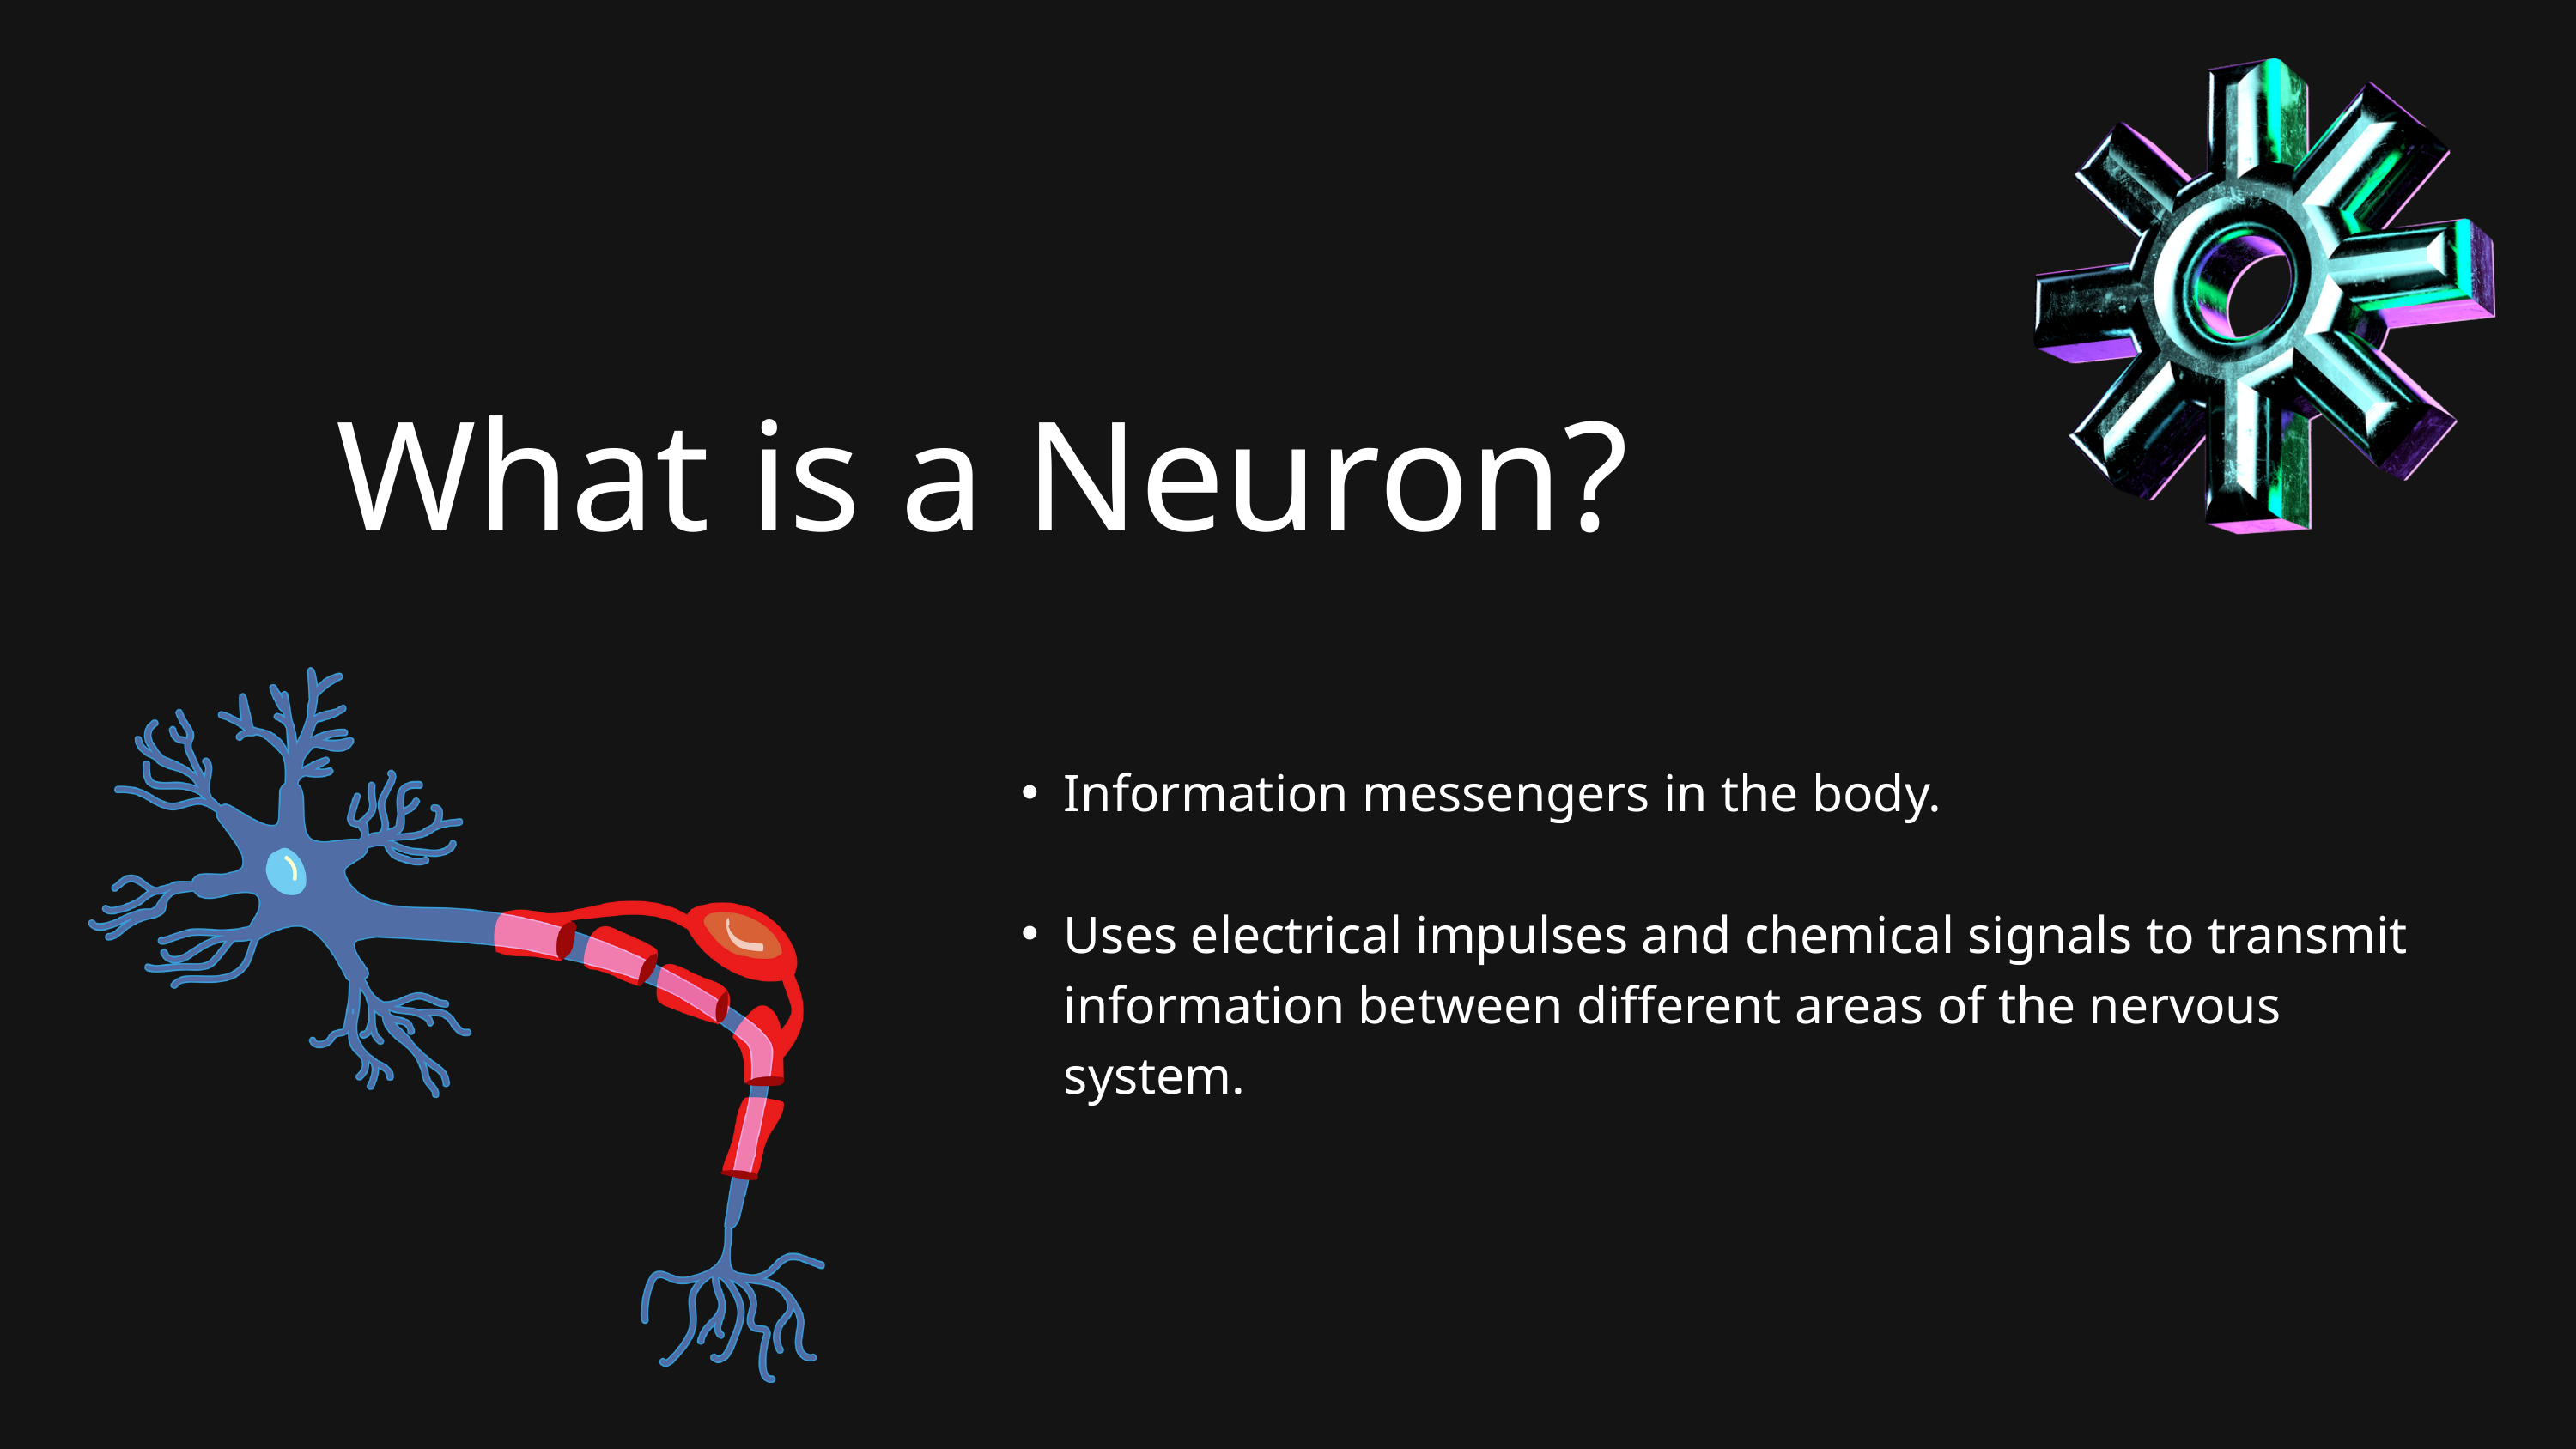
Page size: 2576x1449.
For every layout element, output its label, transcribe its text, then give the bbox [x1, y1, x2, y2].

text_box What is a Neuron? [336, 379, 1841, 561]
text_box [2033, 58, 2496, 535]
text_box Information messengers in the body. Uses electrical impulses and chemical signals to transmit information between different areas of the nervous system. [978, 751, 2432, 1105]
text_box [88, 667, 825, 1383]
